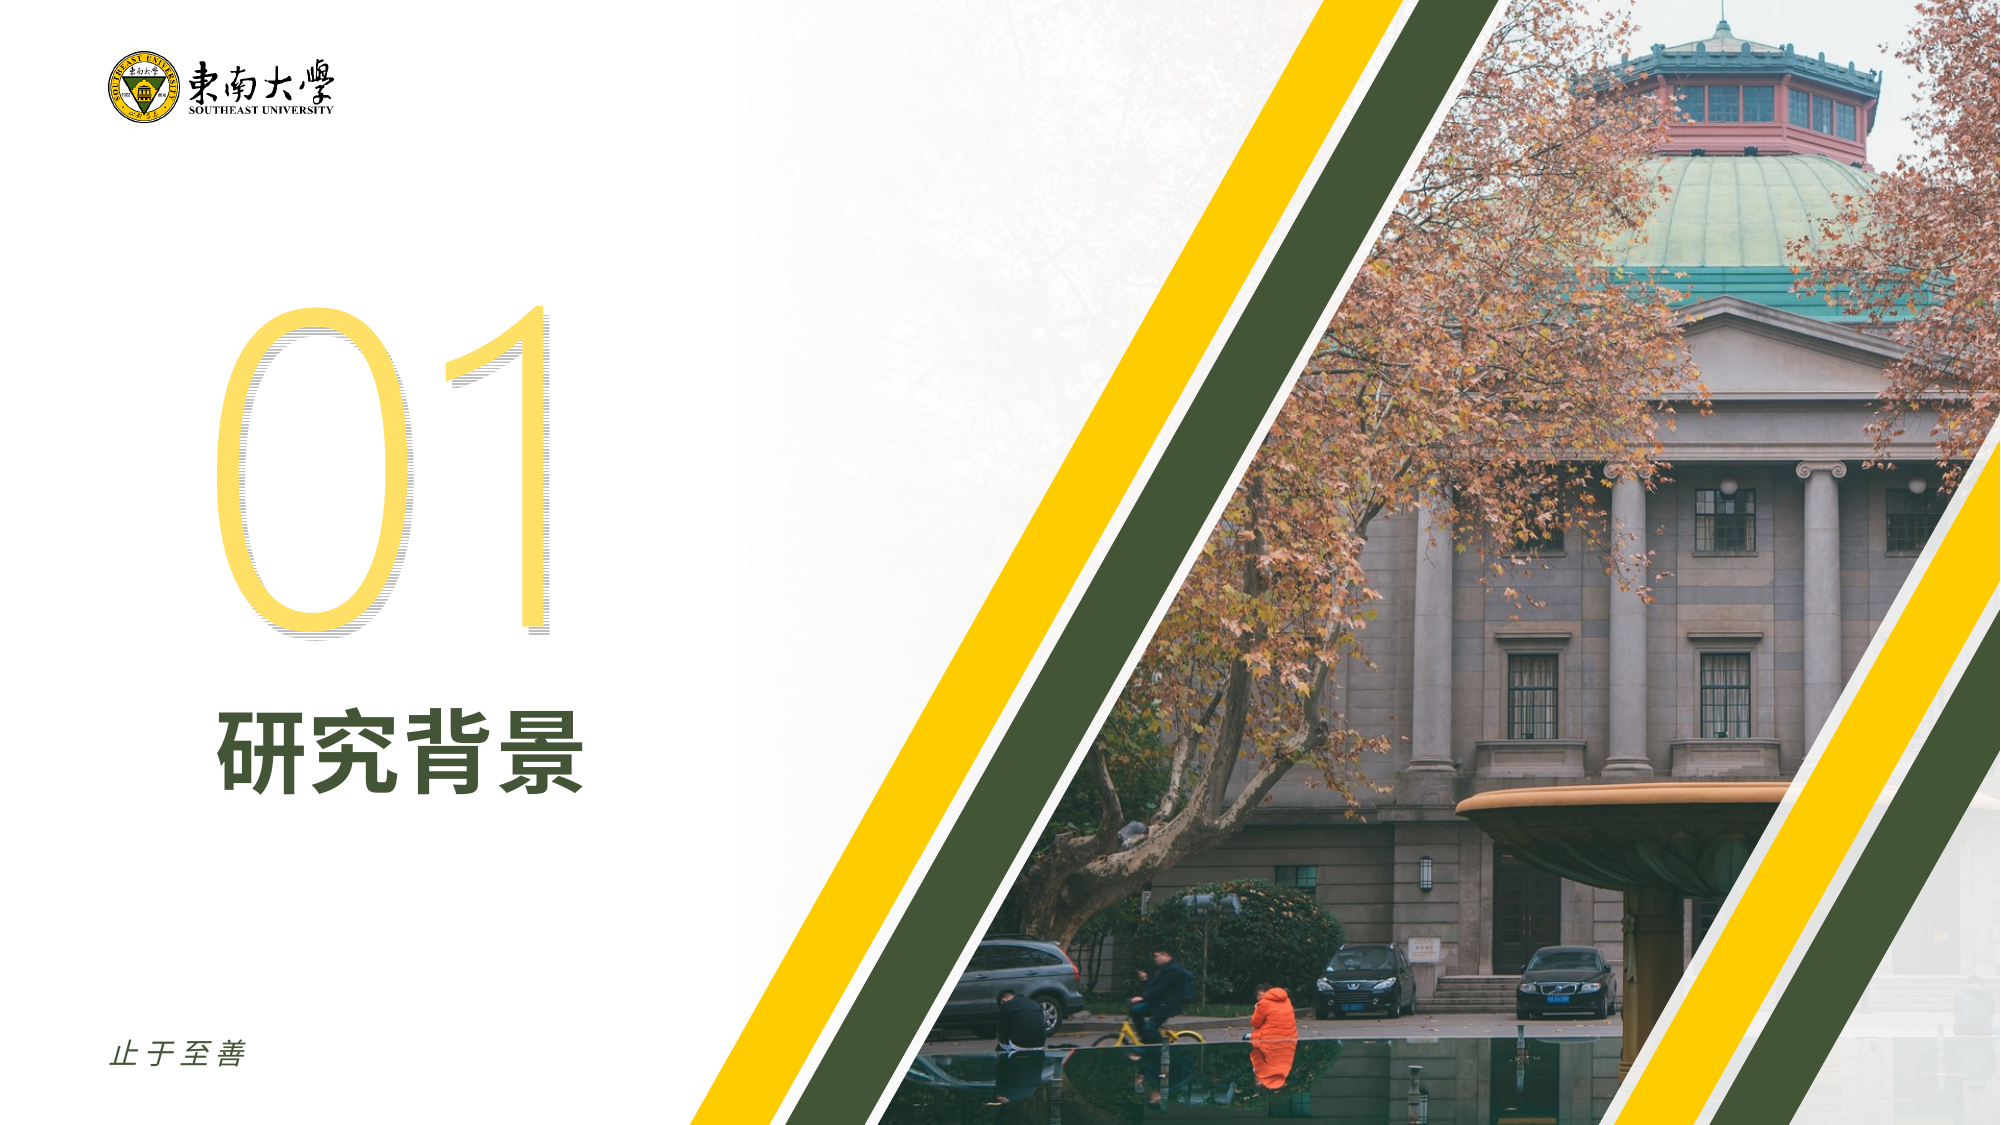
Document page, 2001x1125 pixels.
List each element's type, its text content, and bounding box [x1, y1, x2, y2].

picture [108, 51, 334, 123]
slide_number 止于至善 [108, 1022, 657, 1083]
picture [148, 220, 637, 747]
picture [877, 0, 2000, 1125]
list 研究背景 [0, 687, 850, 807]
